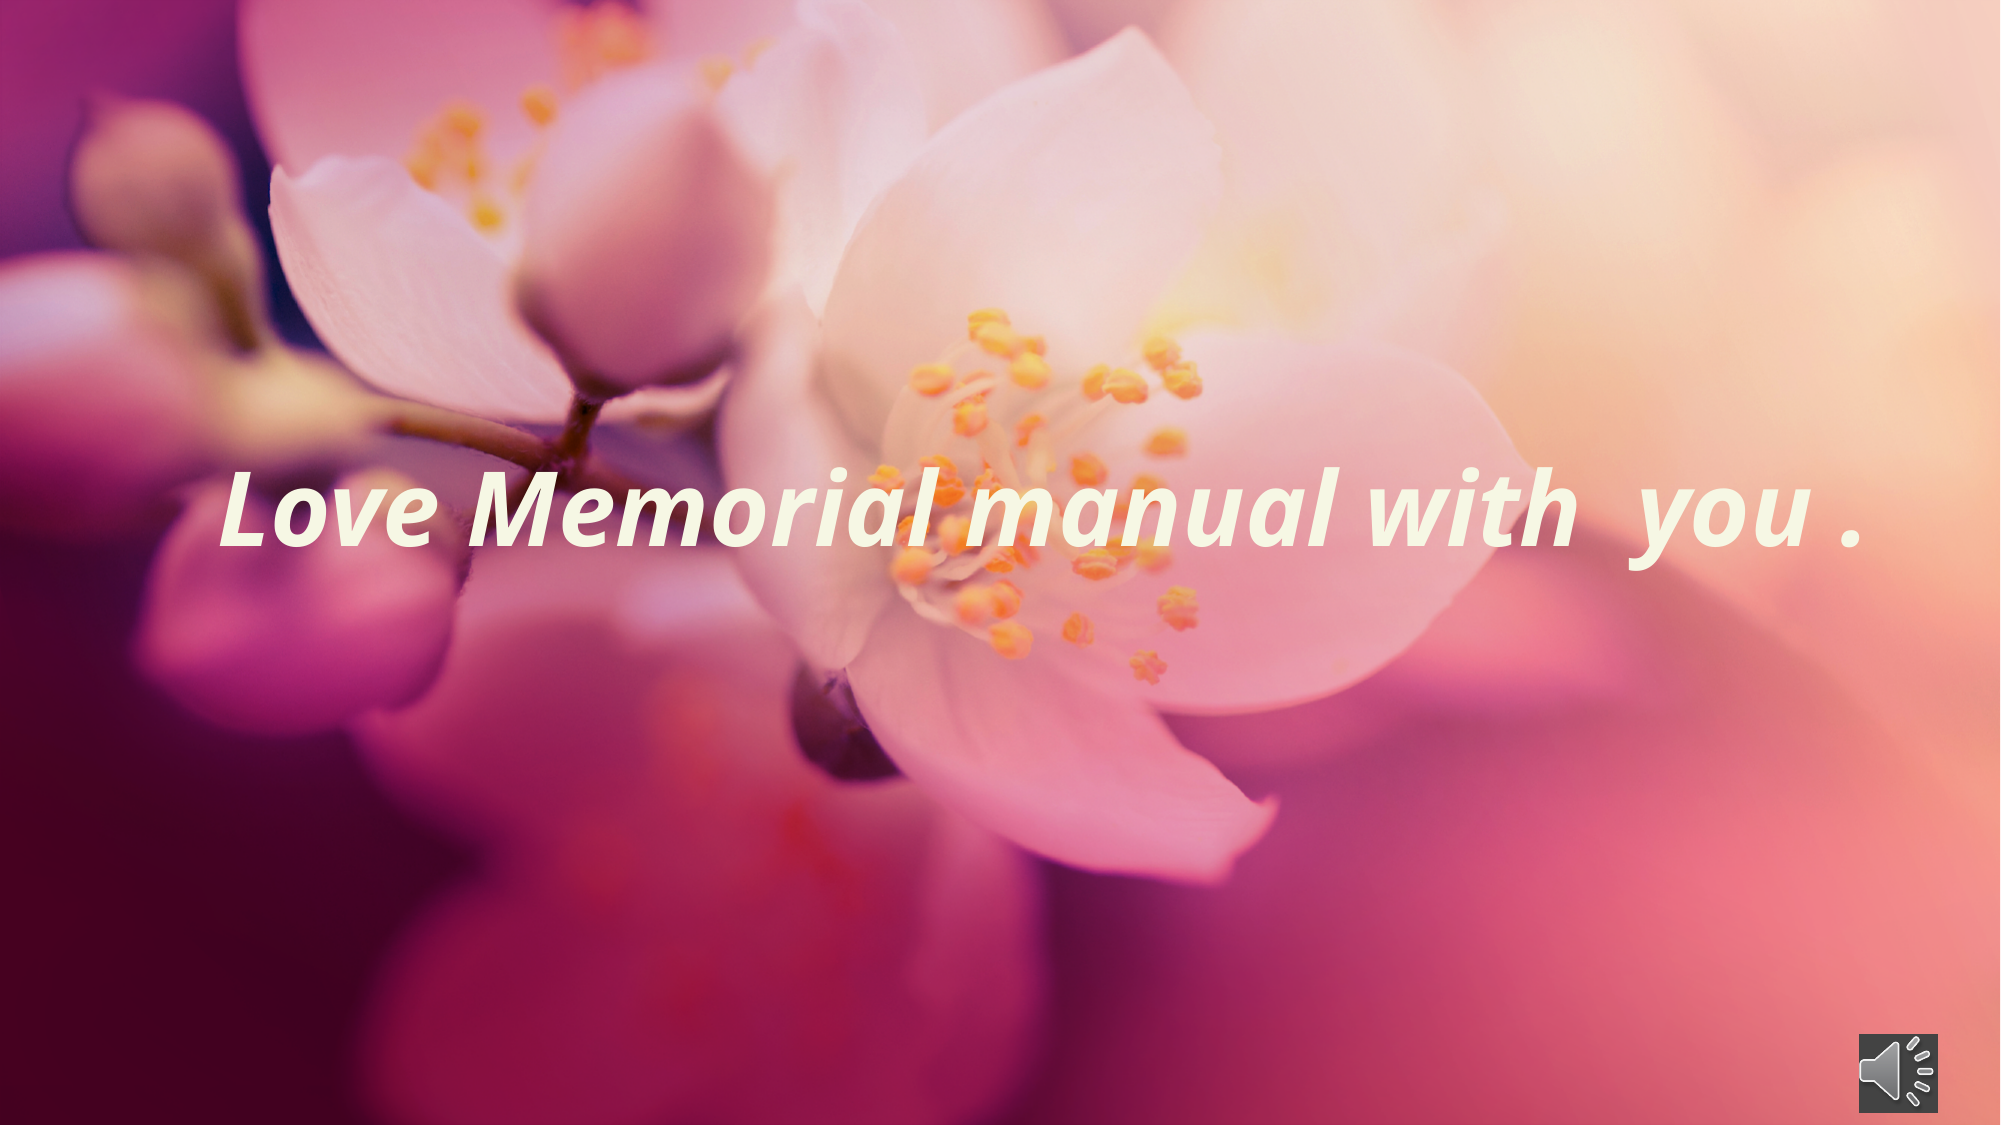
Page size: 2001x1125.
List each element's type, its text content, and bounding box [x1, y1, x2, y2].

picture [0, 0, 2001, 1125]
title Love Memorial manual with you . [202, 336, 1899, 577]
